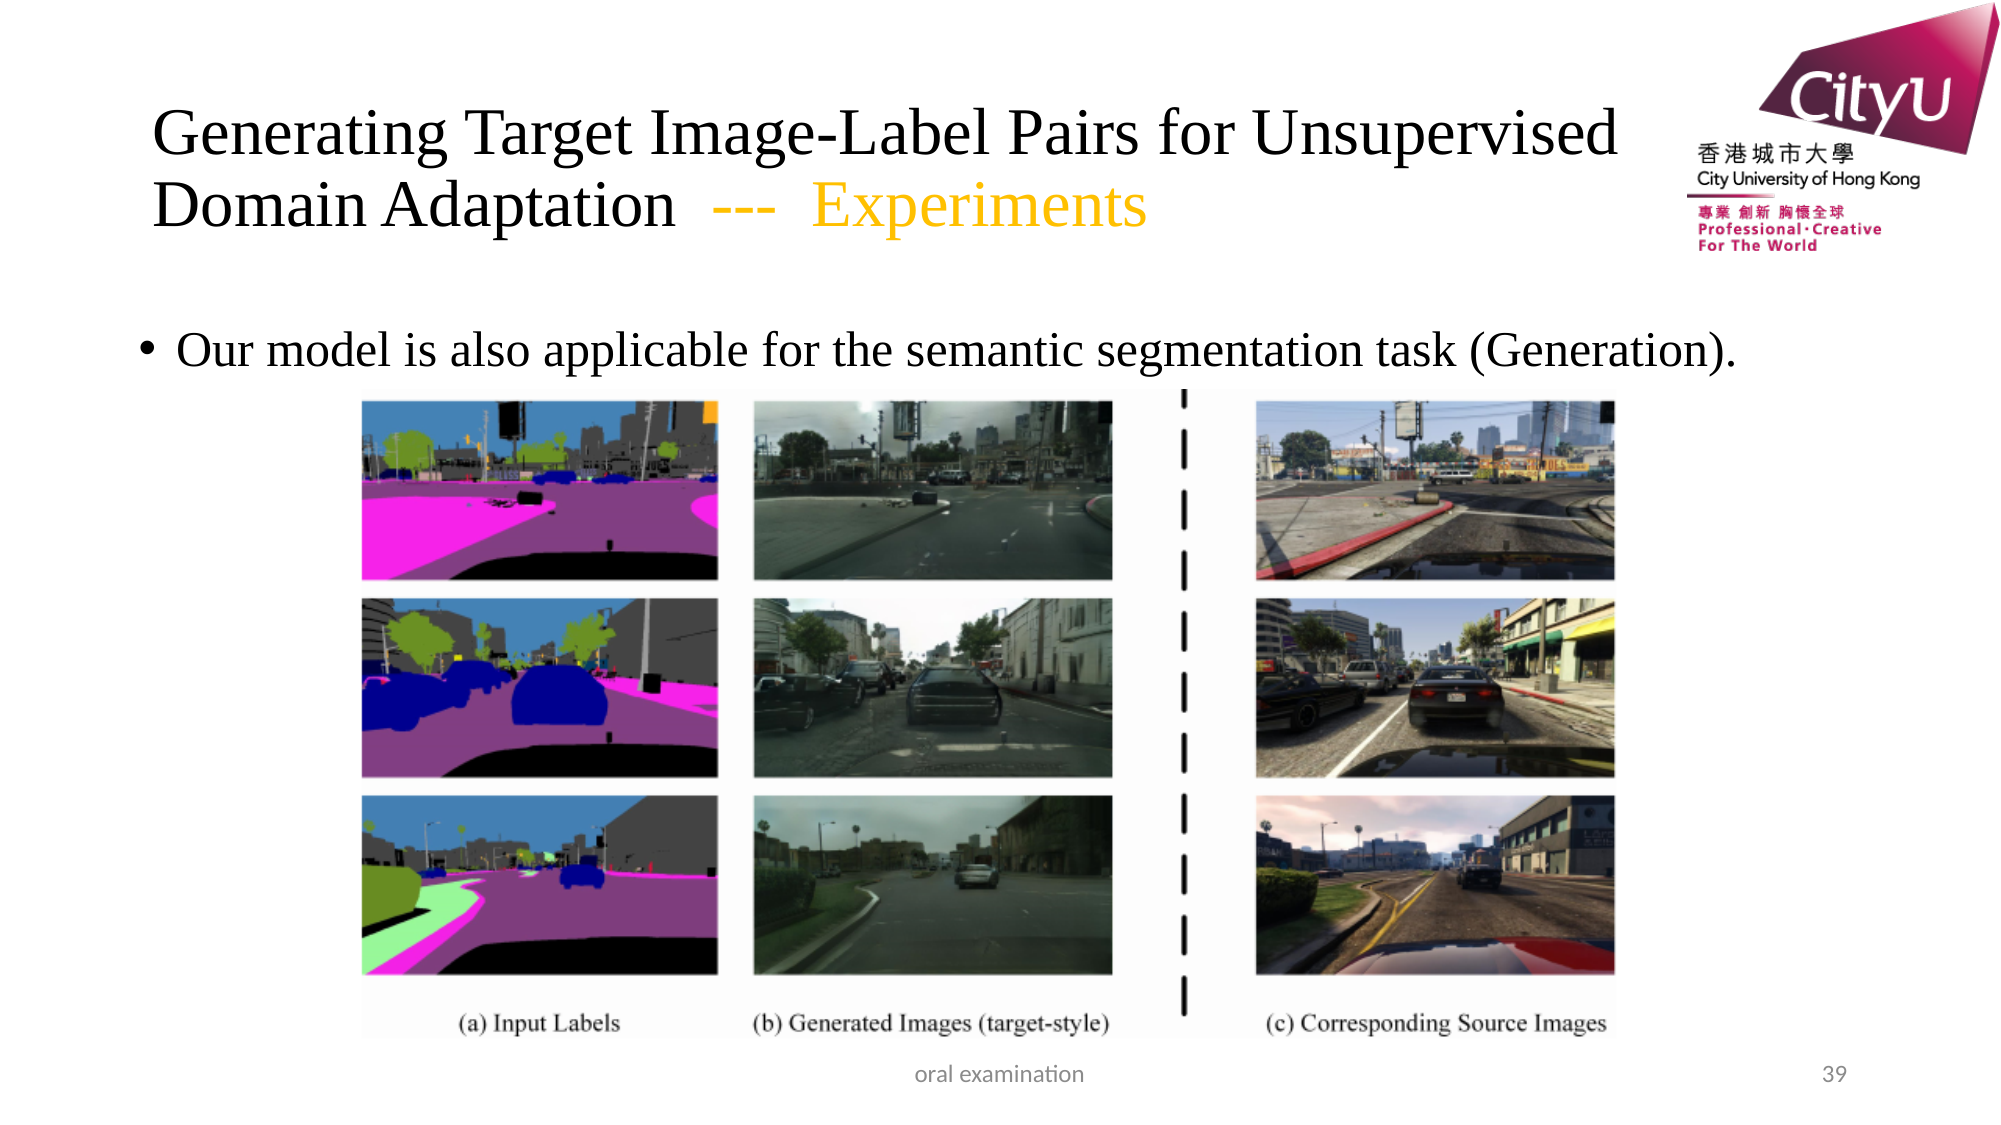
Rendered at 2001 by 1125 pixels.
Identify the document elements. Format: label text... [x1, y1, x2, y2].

slide_number 39 [1412, 1042, 1863, 1103]
picture [1687, 1, 2000, 252]
list Our model is also applicable for the semantic segmentation task (Generation). [123, 315, 1877, 878]
picture [345, 389, 1638, 1043]
title Generating Target Image-Label Pairs for Unsupervised Domain Adaptation --- Experiments [137, 59, 1863, 278]
footer oral examination [662, 1043, 1338, 1103]
